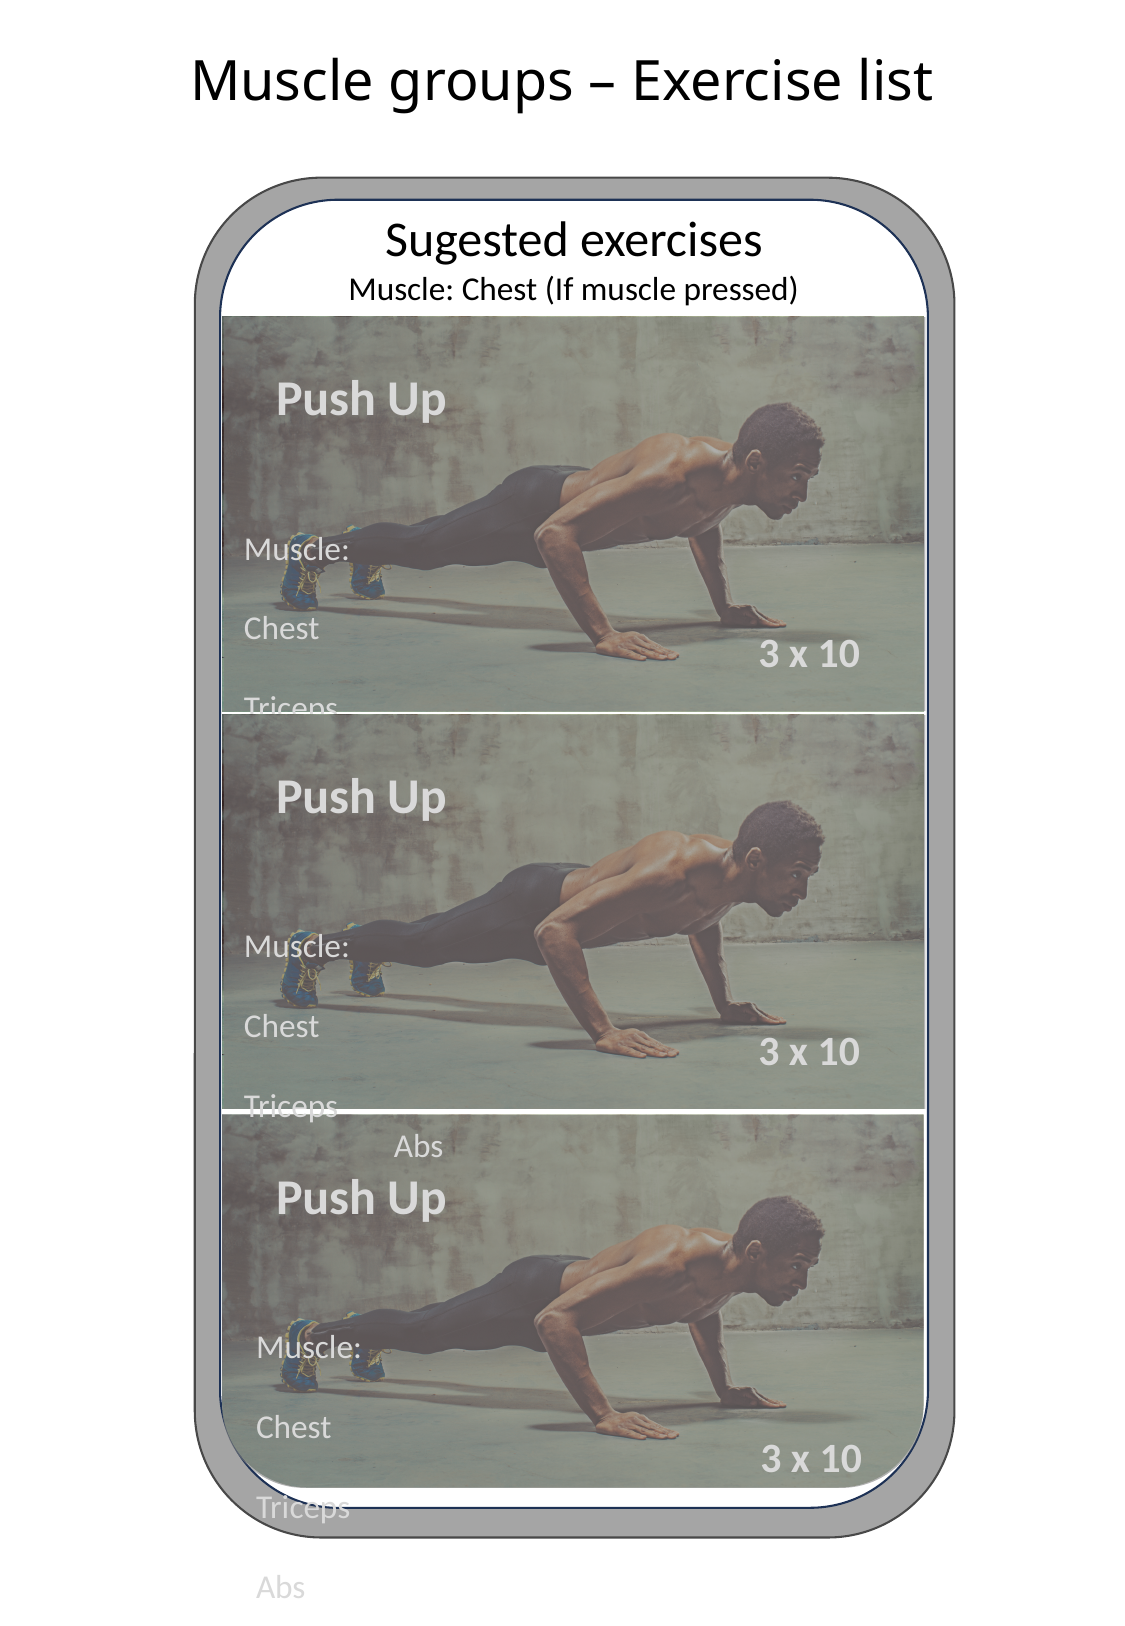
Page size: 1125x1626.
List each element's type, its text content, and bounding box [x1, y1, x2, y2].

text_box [222, 1114, 935, 1492]
title Muscle groups – Exercise list [111, 44, 1014, 121]
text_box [222, 316, 933, 712]
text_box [194, 177, 955, 1538]
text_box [222, 714, 933, 1110]
